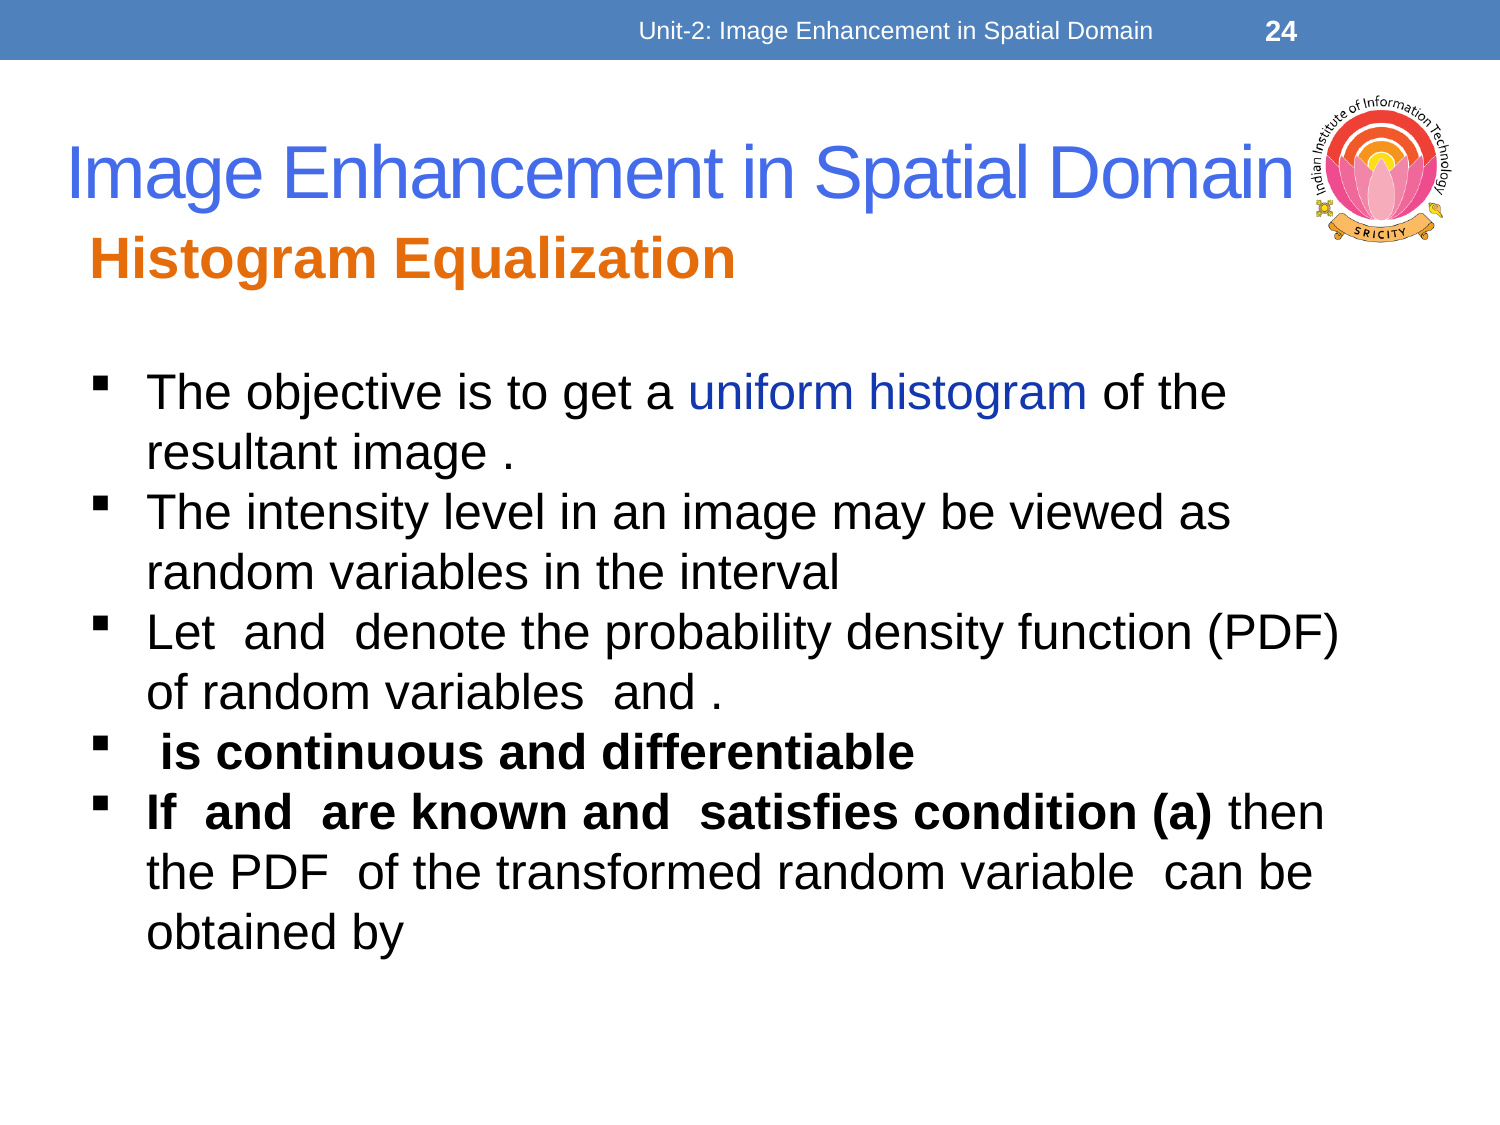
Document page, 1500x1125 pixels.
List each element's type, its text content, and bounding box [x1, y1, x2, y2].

slide_number 24 [1250, 3, 1425, 57]
title Image Enhancement in Spatial Domain [50, 87, 1298, 250]
footer Unit-2: Image Enhancement in Spatial Domain [562, 3, 1238, 57]
picture [1299, 87, 1463, 251]
